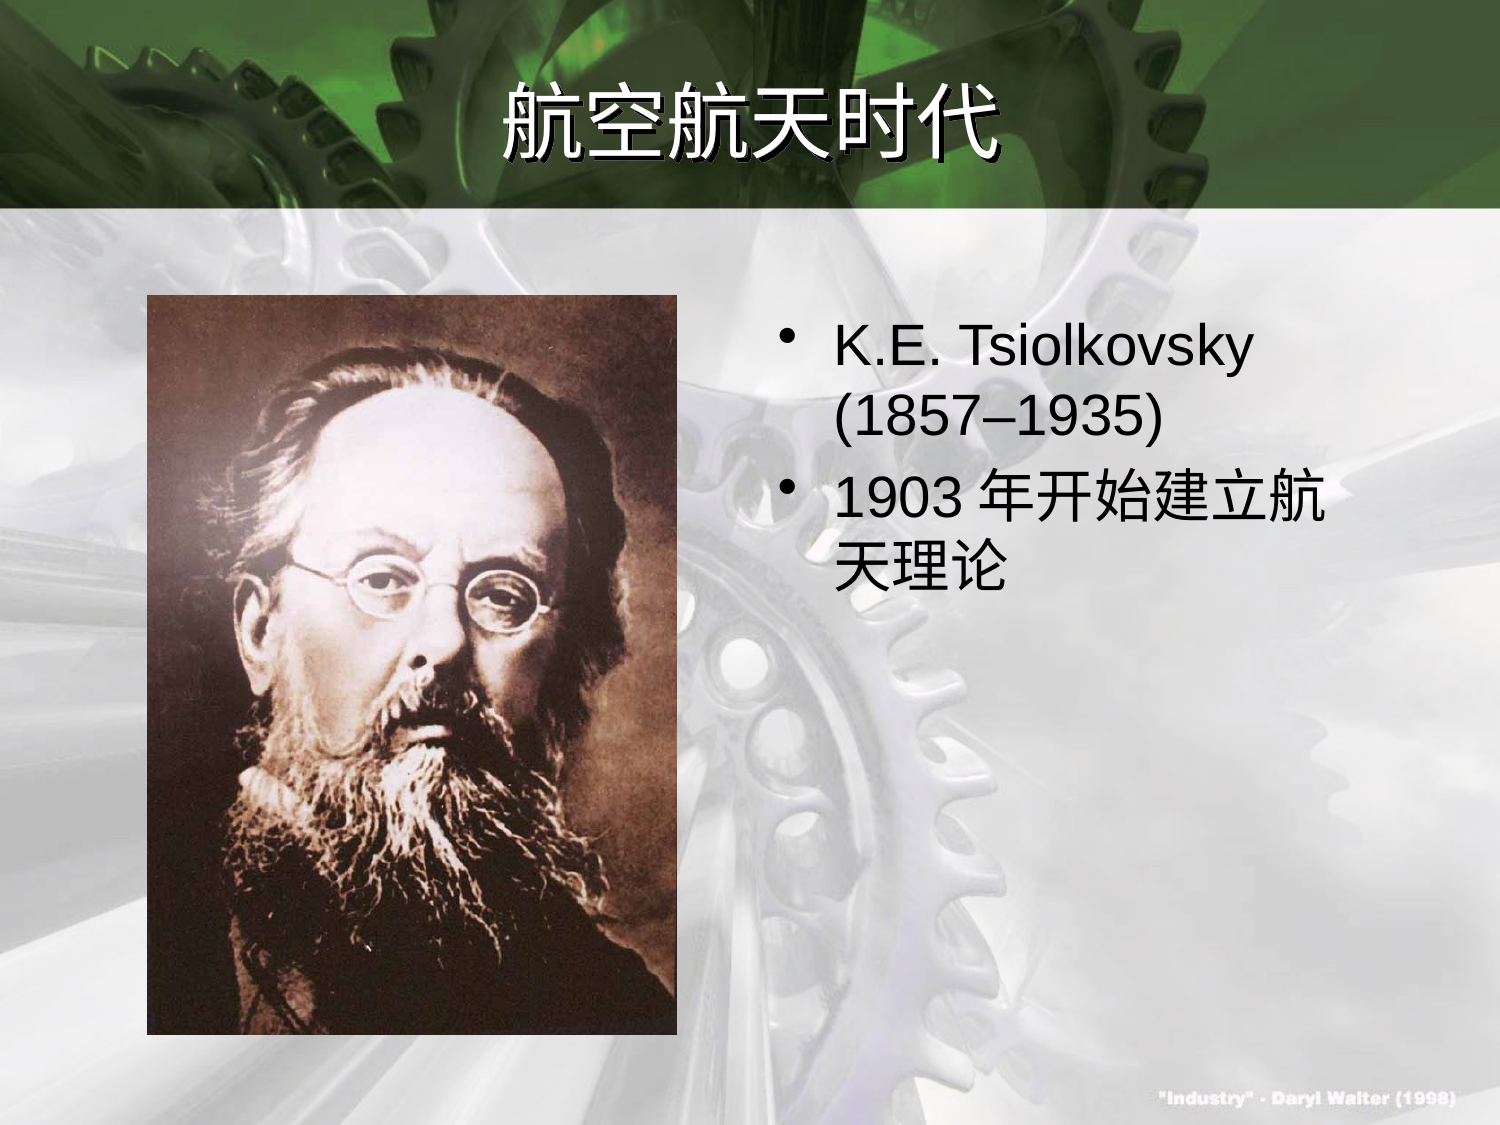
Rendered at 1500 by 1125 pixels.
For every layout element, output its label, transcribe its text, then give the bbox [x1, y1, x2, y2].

list K.E. Tsiolkovsky (1857–1935) 1903年开始建立航天理论 [762, 299, 1388, 1001]
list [147, 294, 677, 1036]
picture [0, 0, 1500, 1125]
title 航空航天时代 [112, 24, 1388, 213]
